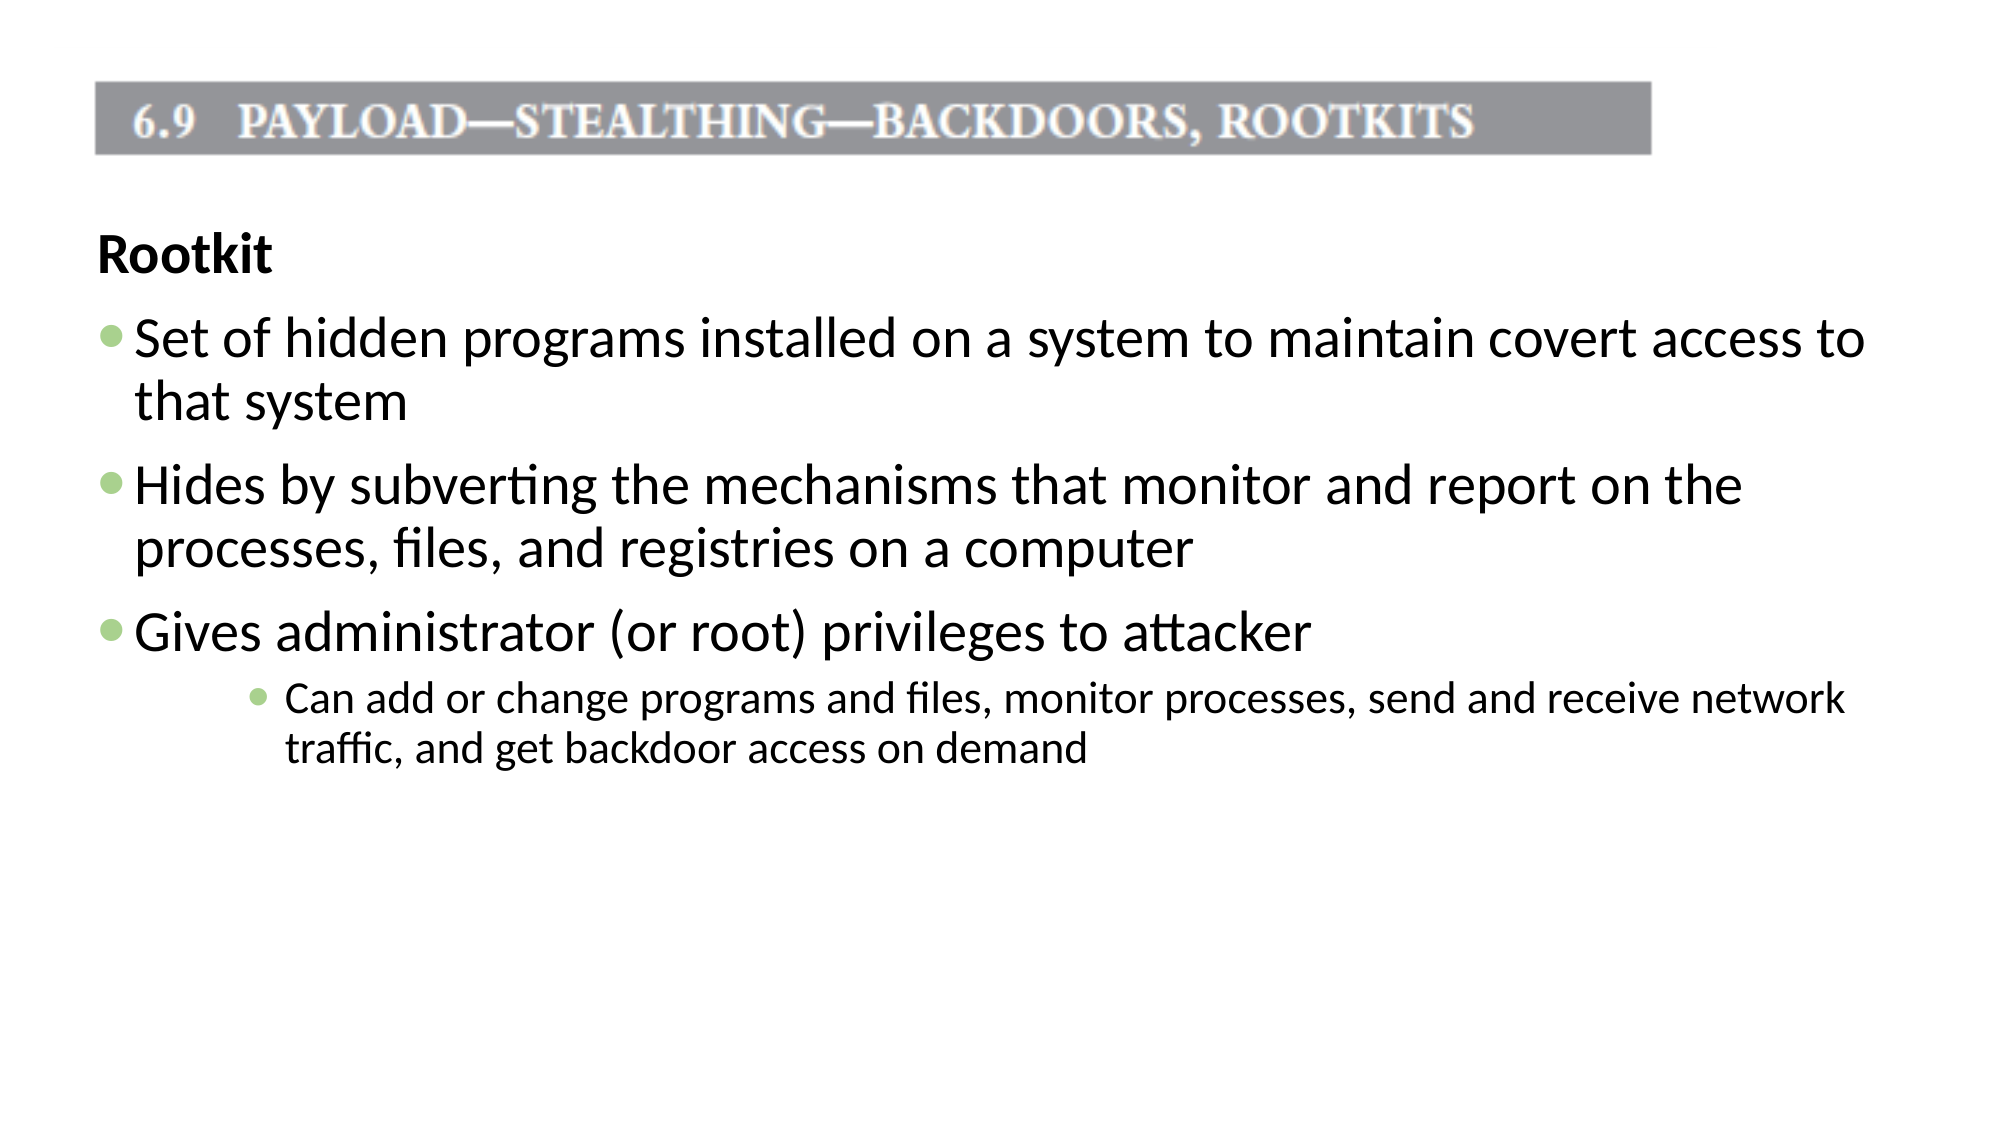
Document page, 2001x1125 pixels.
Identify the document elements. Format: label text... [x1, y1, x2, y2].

picture [54, 46, 1717, 195]
list Rootkit Set of hidden programs installed on a system to maintain covert access to that system Hides by subverting the mechanisms that monitor and report on the processes, files, and registries on a computer Gives administrator (or root) privileges to attacker Can add or change programs and files, monitor processes, send and receive network traffic, and get backdoor access on demand [82, 216, 1918, 974]
